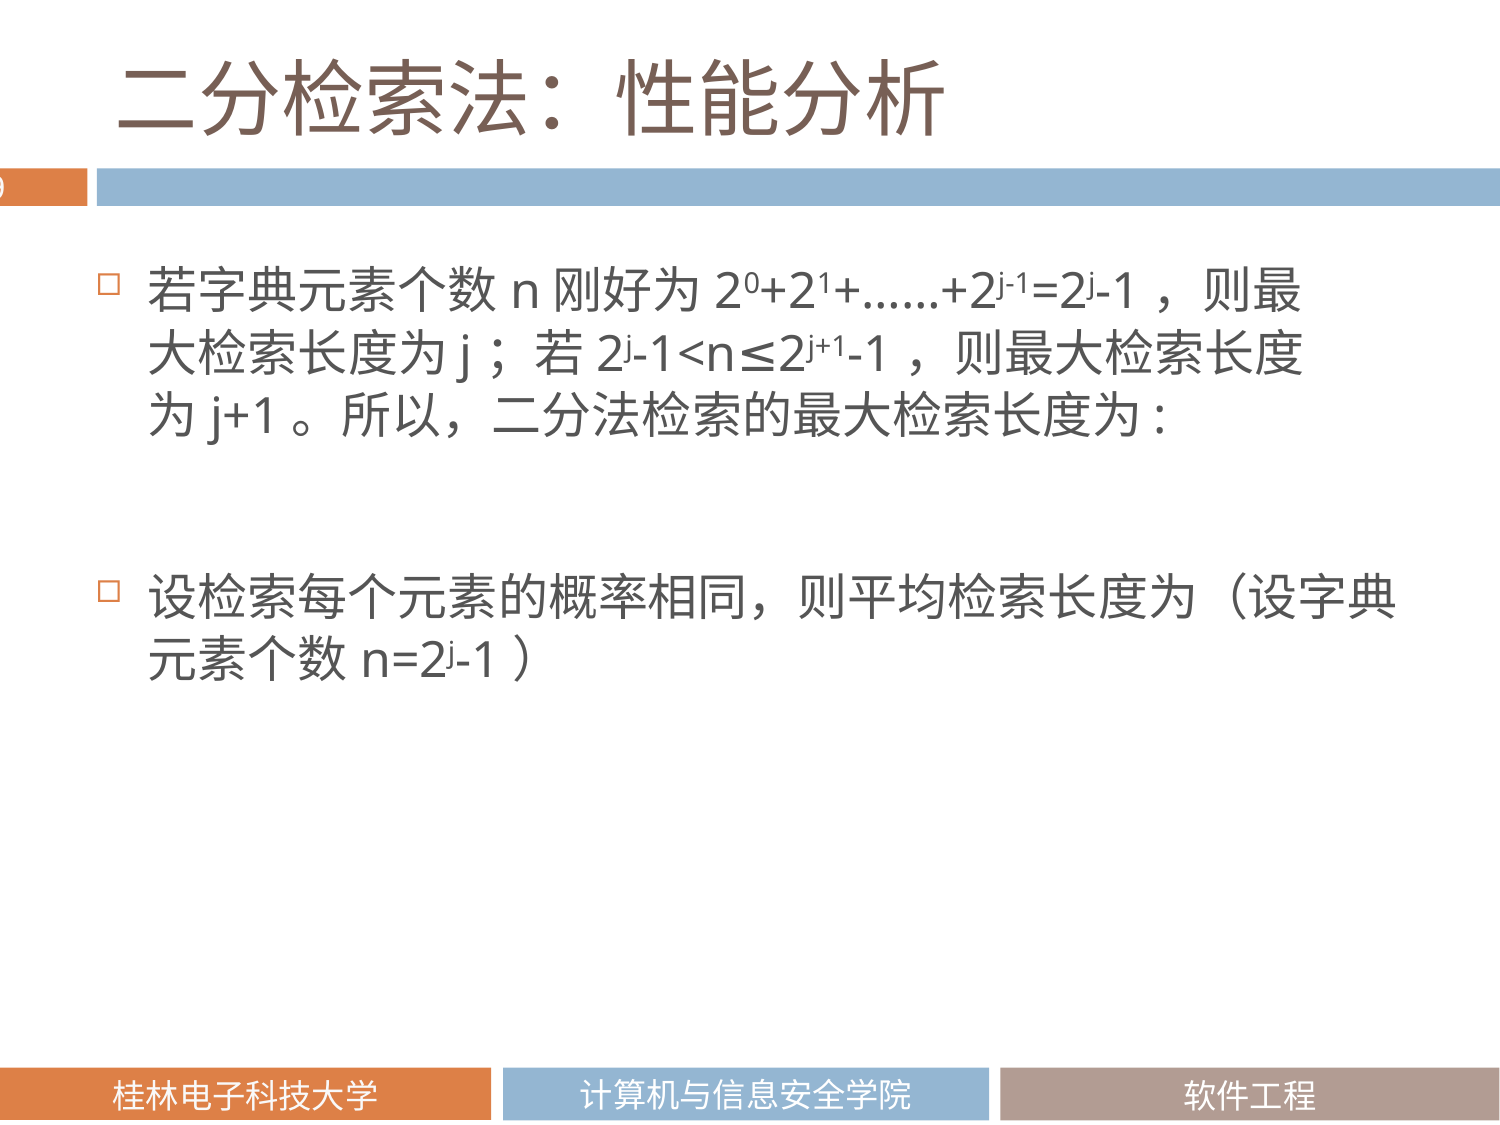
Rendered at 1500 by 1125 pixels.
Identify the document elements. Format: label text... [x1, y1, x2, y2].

list 设检索每个元素的概率相同，则平均检索长度为（设字典元素个数n=2j-1） [80, 554, 1419, 713]
title 二分检索法：性能分析 [99, 37, 1438, 155]
